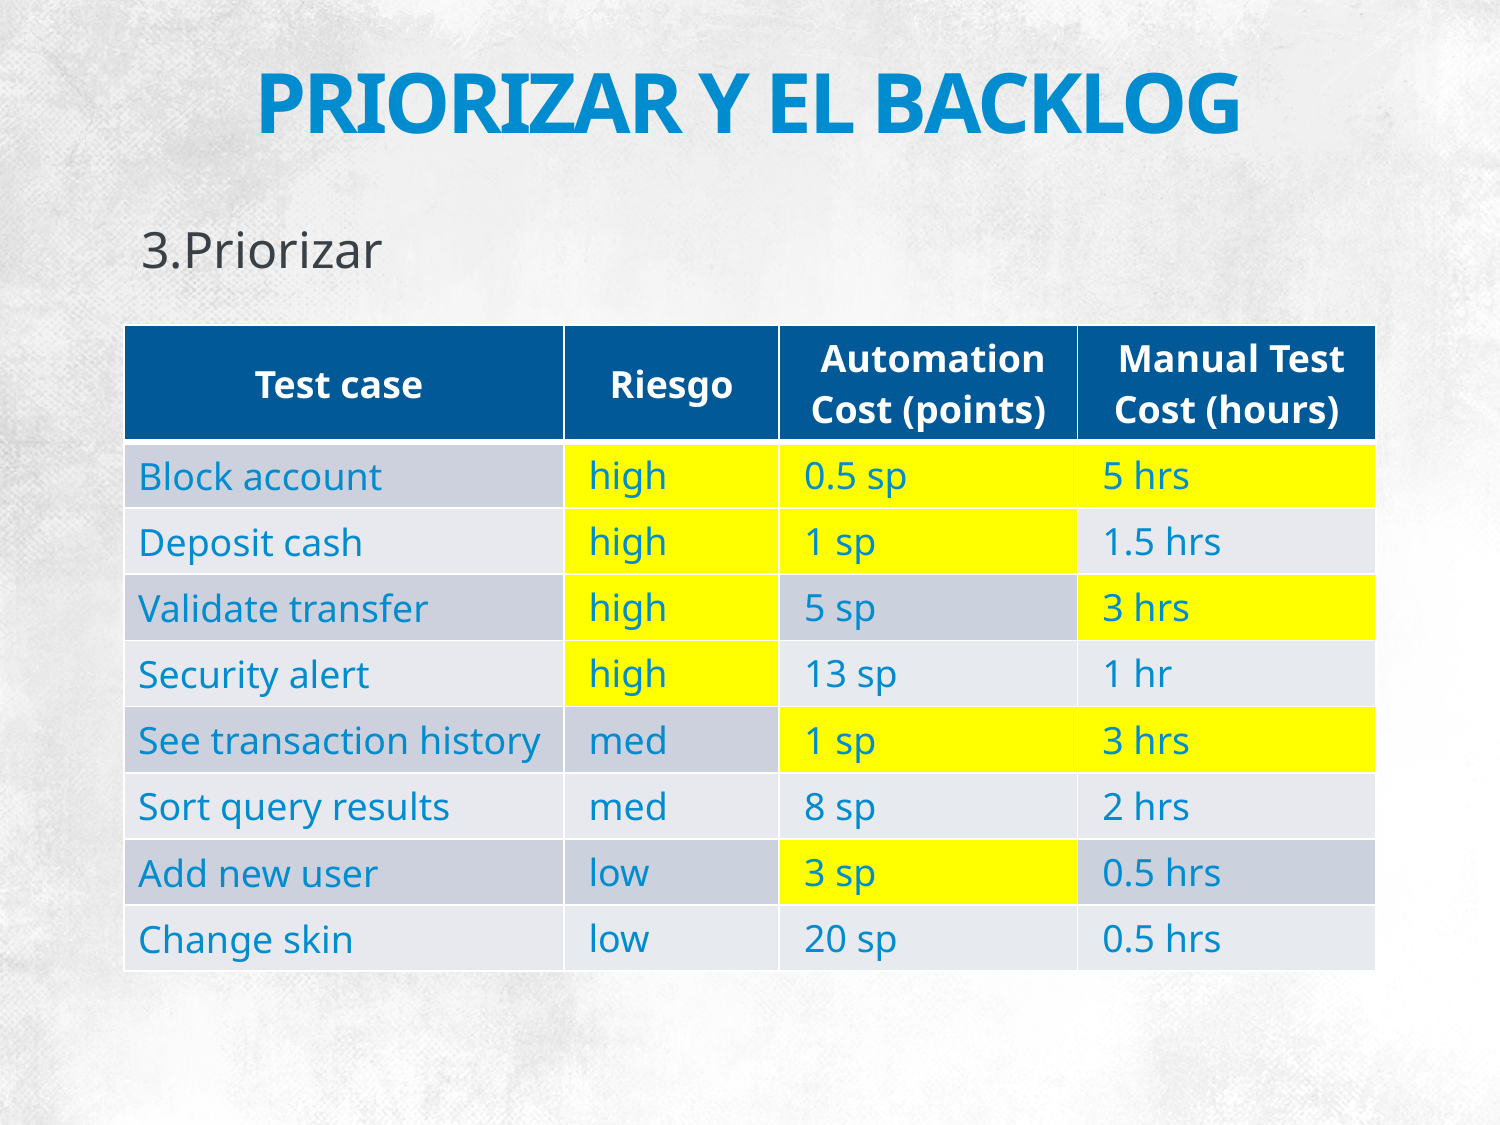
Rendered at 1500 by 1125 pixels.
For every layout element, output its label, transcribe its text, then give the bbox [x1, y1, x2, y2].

text_box PRIORIZAR Y EL BACKLOG [74, 50, 1425, 151]
table_cell Validate transfer [125, 575, 563, 640]
table_header Test case [125, 326, 563, 439]
table_cell Sort query results [125, 774, 563, 838]
table_cell Add new user [125, 840, 563, 904]
table_cell 1 sp [780, 707, 1077, 772]
table_cell 8 sp [780, 774, 1077, 838]
table_cell 5 hrs [1078, 445, 1375, 507]
picture [0, 0, 1500, 1125]
text_box 3.Priorizar [126, 210, 399, 286]
table_header Manual Test Cost (hours) [1078, 326, 1375, 439]
table_cell med [565, 774, 778, 838]
table_cell high [565, 641, 778, 706]
table_cell 20 sp [780, 906, 1077, 970]
table_cell 2 hrs [1078, 774, 1375, 838]
table_cell 5 sp [780, 575, 1077, 640]
table_cell 0.5 hrs [1078, 840, 1375, 904]
table_cell Block account [125, 445, 563, 507]
table_cell Change skin [125, 906, 563, 970]
table_cell 0.5 sp [780, 445, 1077, 507]
table_cell 1 sp [780, 509, 1077, 573]
table_cell high [565, 509, 778, 573]
table_cell See transaction history [125, 707, 563, 772]
table_cell Deposit cash [125, 509, 563, 573]
table_cell 1.5 hrs [1078, 509, 1375, 573]
table_cell med [565, 707, 778, 772]
table_cell 3 sp [780, 840, 1077, 904]
table_cell 13 sp [780, 641, 1077, 706]
table_cell high [565, 445, 778, 507]
table_cell 0.5 hrs [1078, 906, 1375, 970]
table_cell 1 hr [1078, 641, 1375, 706]
table_cell high [565, 575, 778, 640]
table_cell 3 hrs [1078, 707, 1375, 772]
table_cell low [565, 906, 778, 970]
table_header Automation Cost (points) [780, 326, 1077, 439]
table_cell low [565, 840, 778, 904]
table_cell 3 hrs [1078, 575, 1375, 640]
table_header Riesgo [565, 326, 778, 439]
table_cell Security alert [125, 641, 563, 706]
